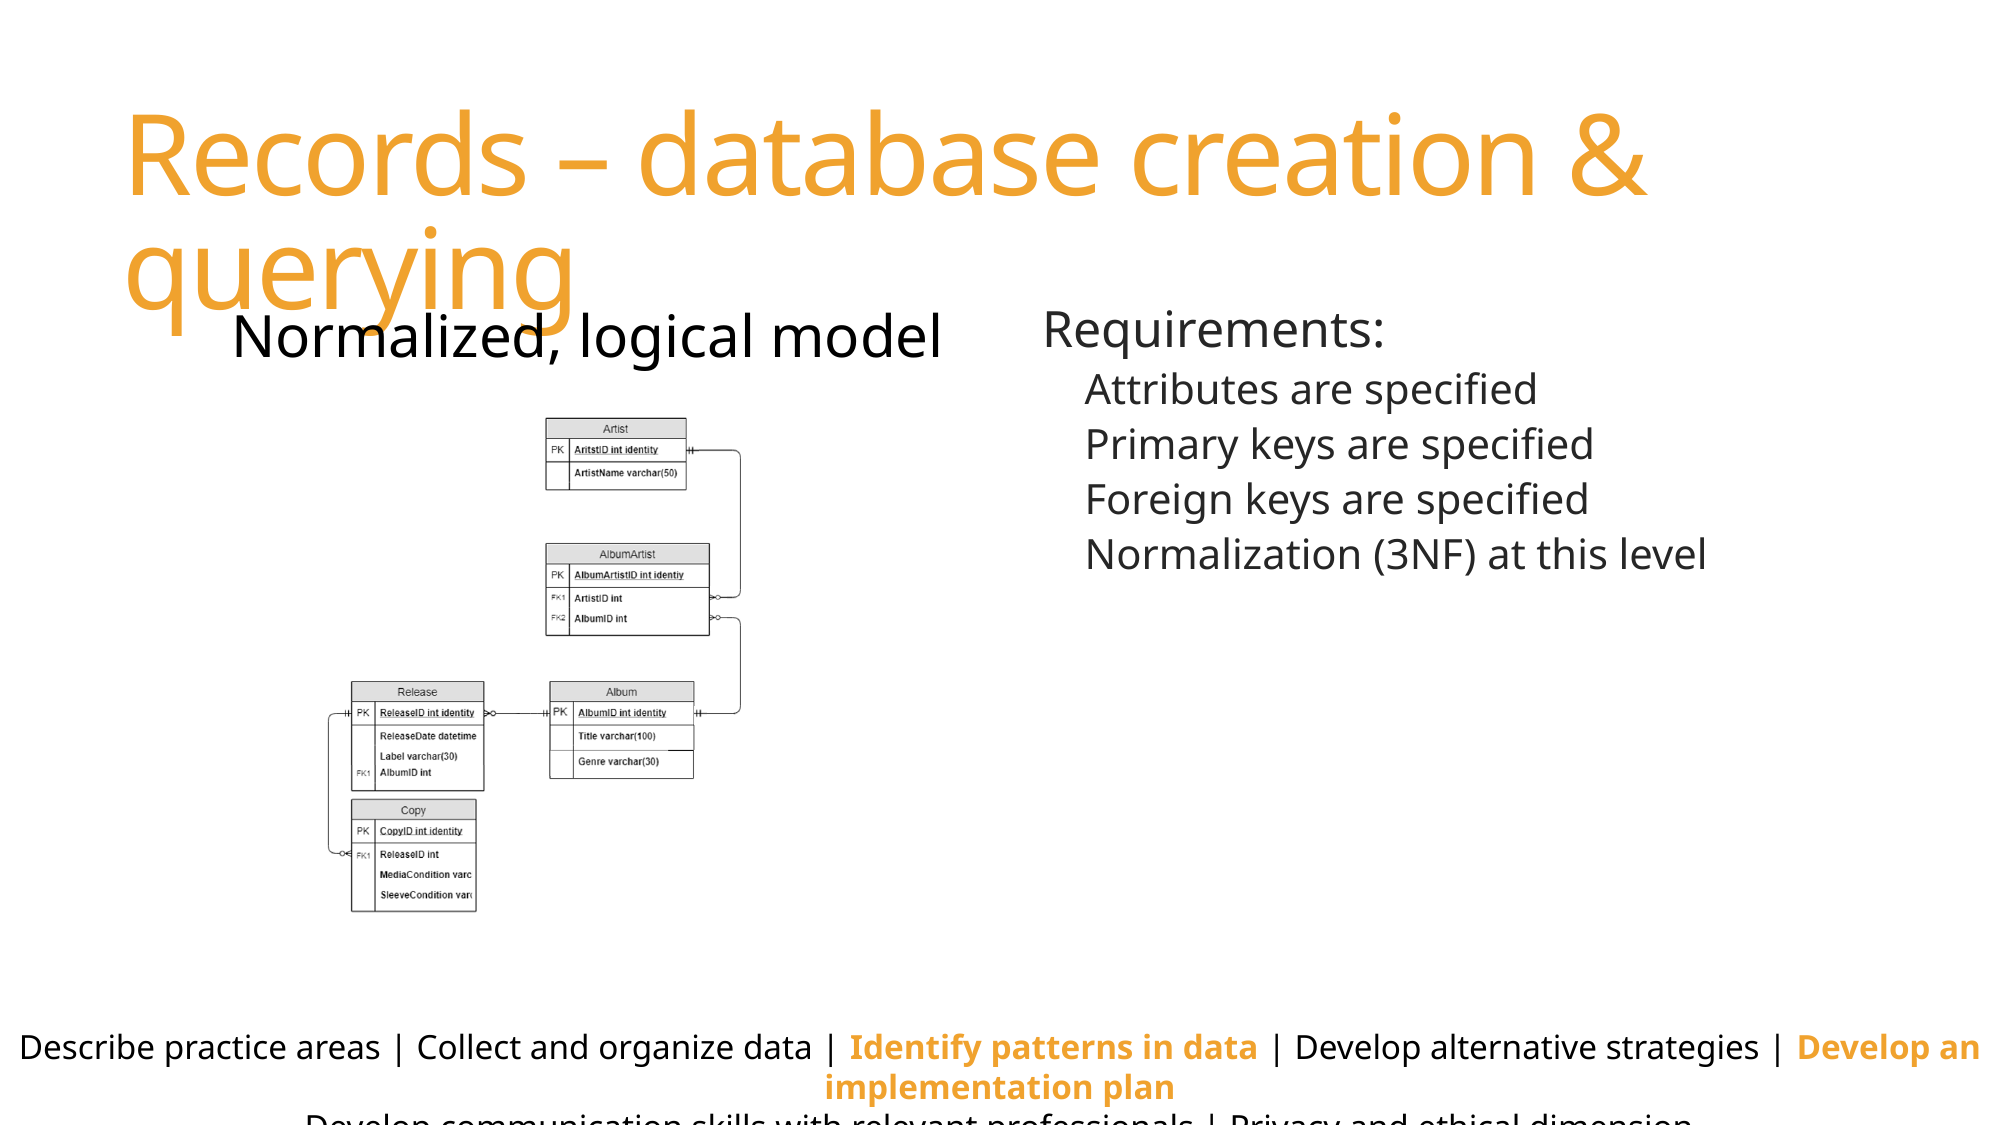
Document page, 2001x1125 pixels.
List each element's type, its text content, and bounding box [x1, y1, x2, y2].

text_box Describe practice areas | Collect and organize data | Identify patterns in data | Develop alternative strategies | Develop an implementation plan Develop communication skills with relevant professionals | Privacy and ethical dimension [0, 1018, 2000, 1125]
title Records – database creation & querying [107, 81, 1875, 354]
text_box Normalized, logical model [162, 299, 1013, 1014]
list Requirements: Attributes are specified Primary keys are specified Foreign keys are specified Normalization (3NF) at this level [1013, 299, 1915, 1014]
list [321, 386, 753, 947]
